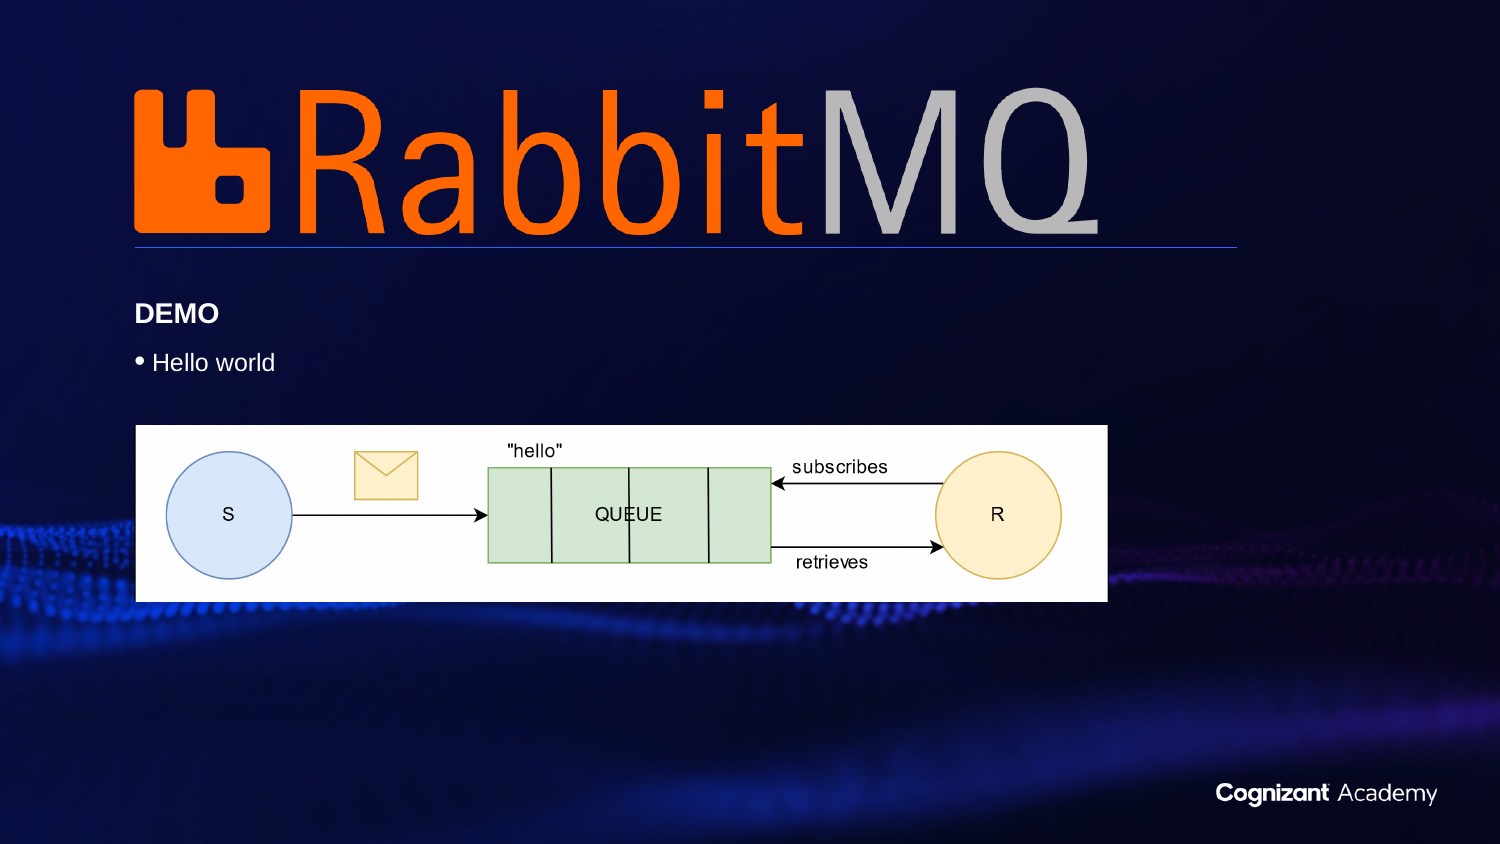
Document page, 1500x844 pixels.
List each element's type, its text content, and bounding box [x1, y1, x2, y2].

picture [0, 0, 1500, 844]
text_box DEMO Hello world [134, 288, 1293, 377]
